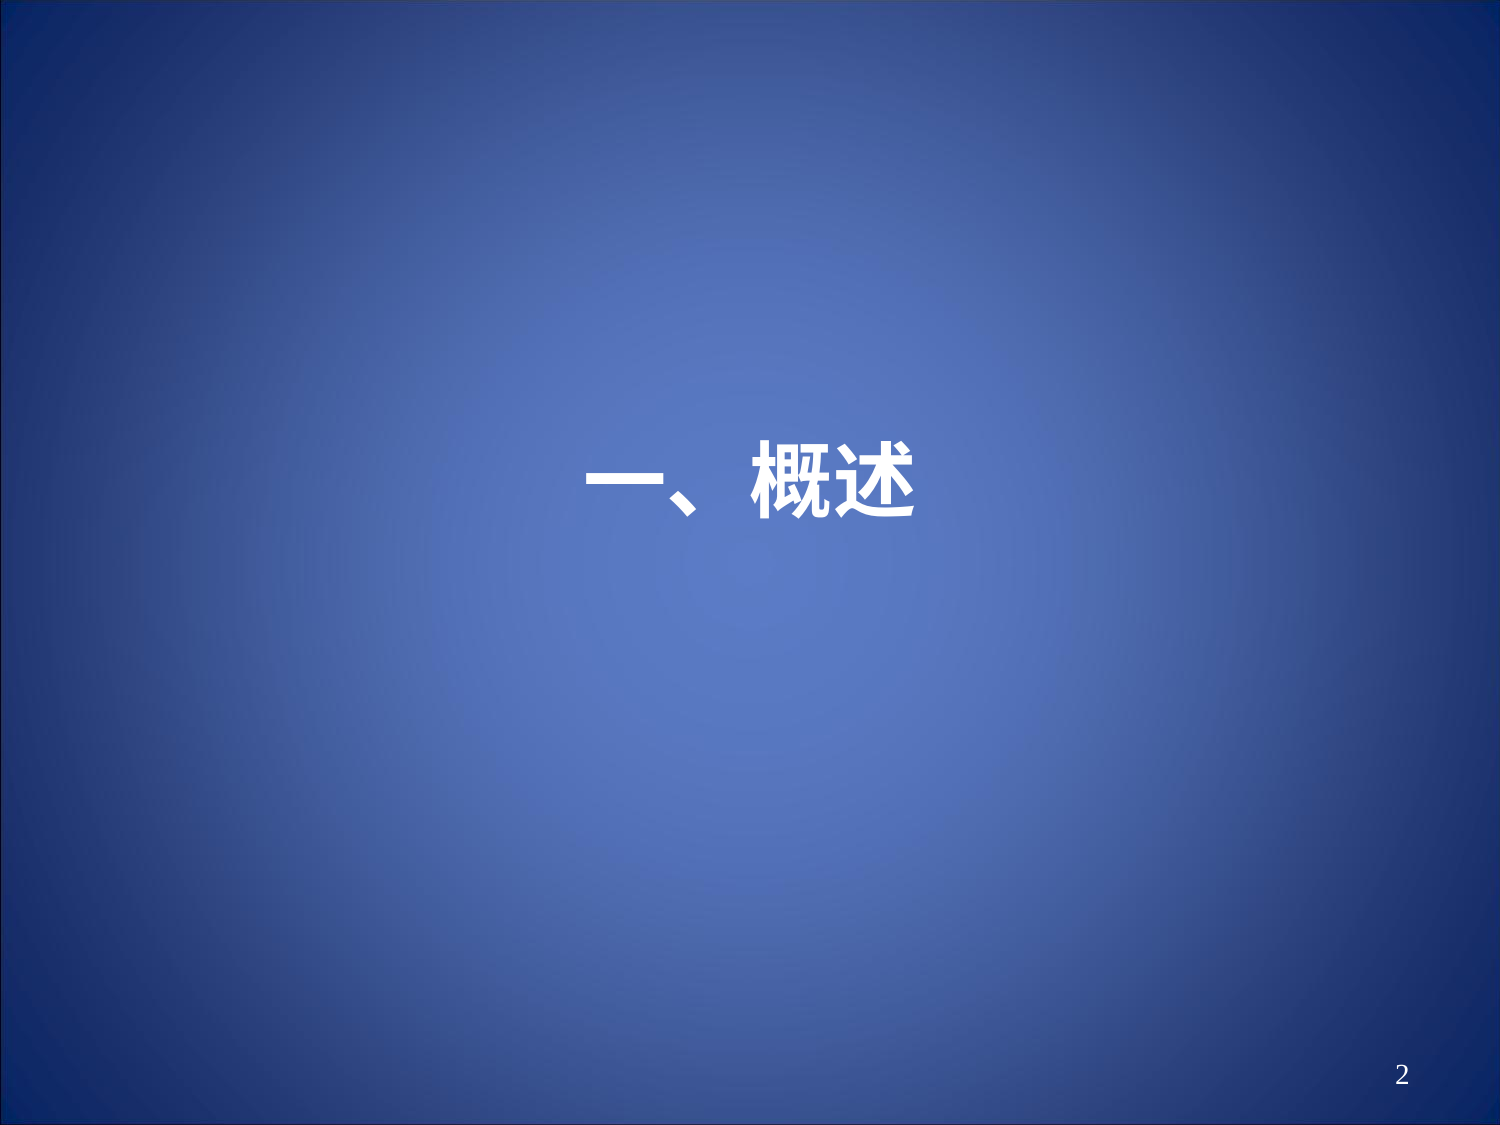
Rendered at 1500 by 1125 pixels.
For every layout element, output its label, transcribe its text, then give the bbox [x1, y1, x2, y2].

slide_number 2 [1074, 1042, 1425, 1103]
picture [0, 0, 1500, 1125]
text_box 一、概述 [171, 420, 1329, 536]
